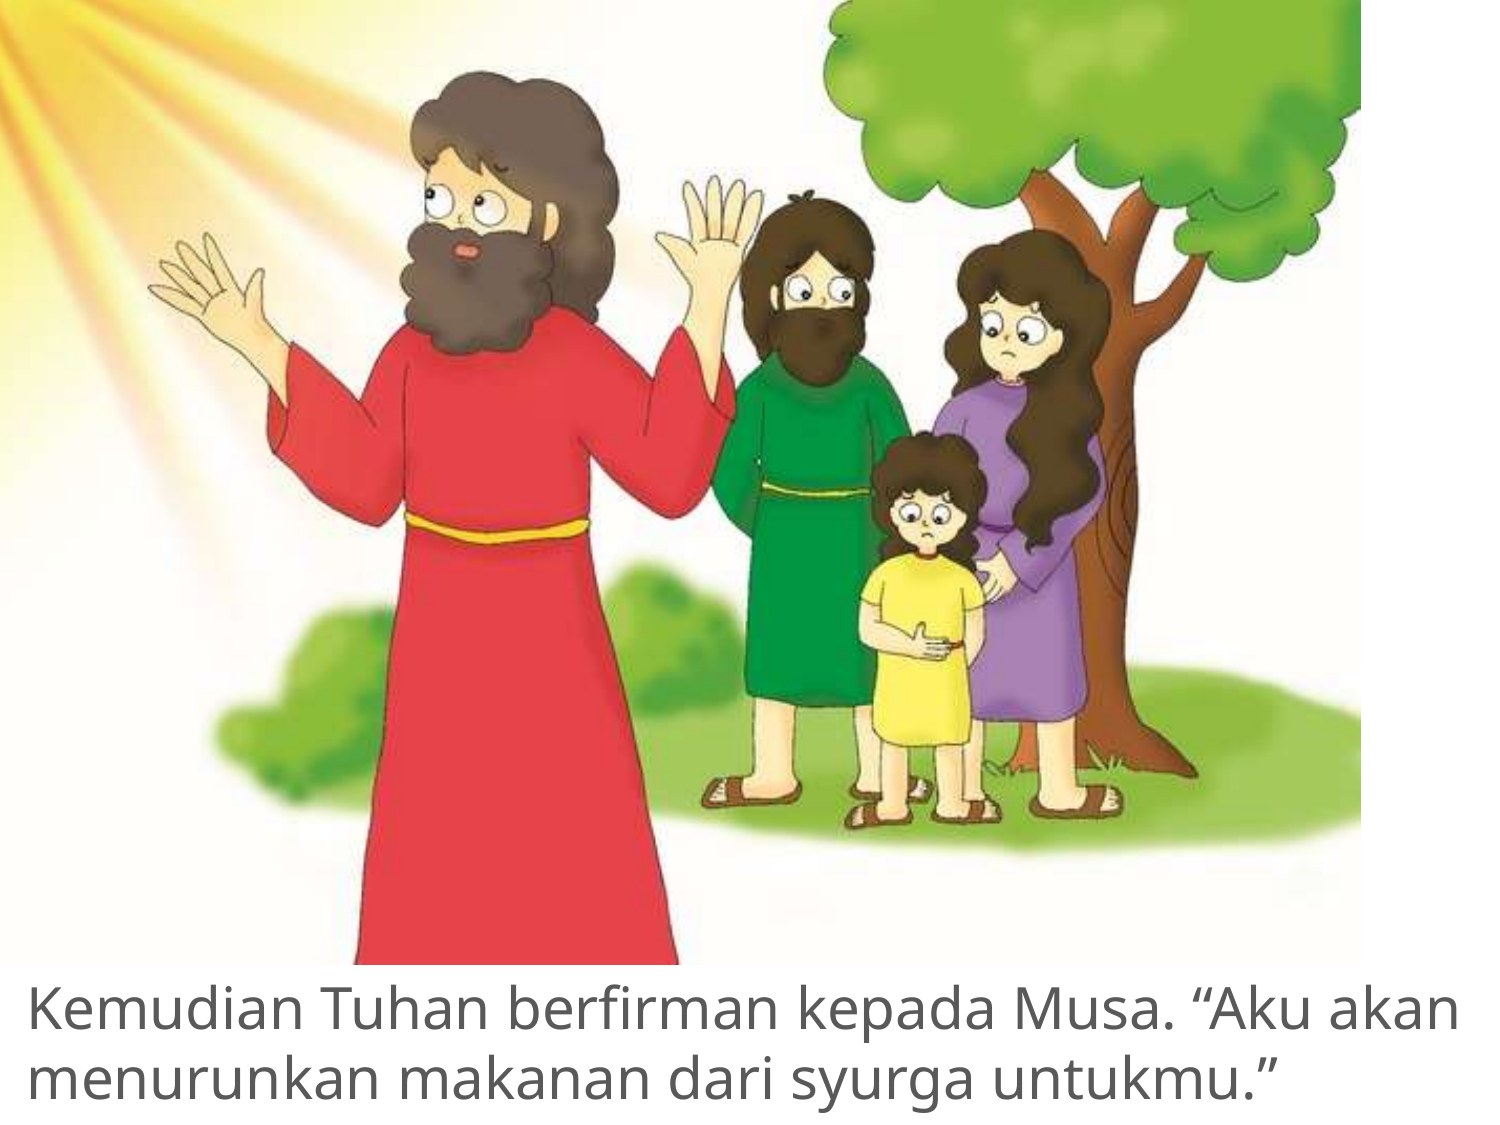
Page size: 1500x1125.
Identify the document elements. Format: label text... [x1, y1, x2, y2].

text_box Kemudian Tuhan berfirman kepada Musa. “Aku akan menurunkan makanan dari syurga untukmu.” [11, 964, 1483, 1119]
picture [0, 0, 1362, 965]
